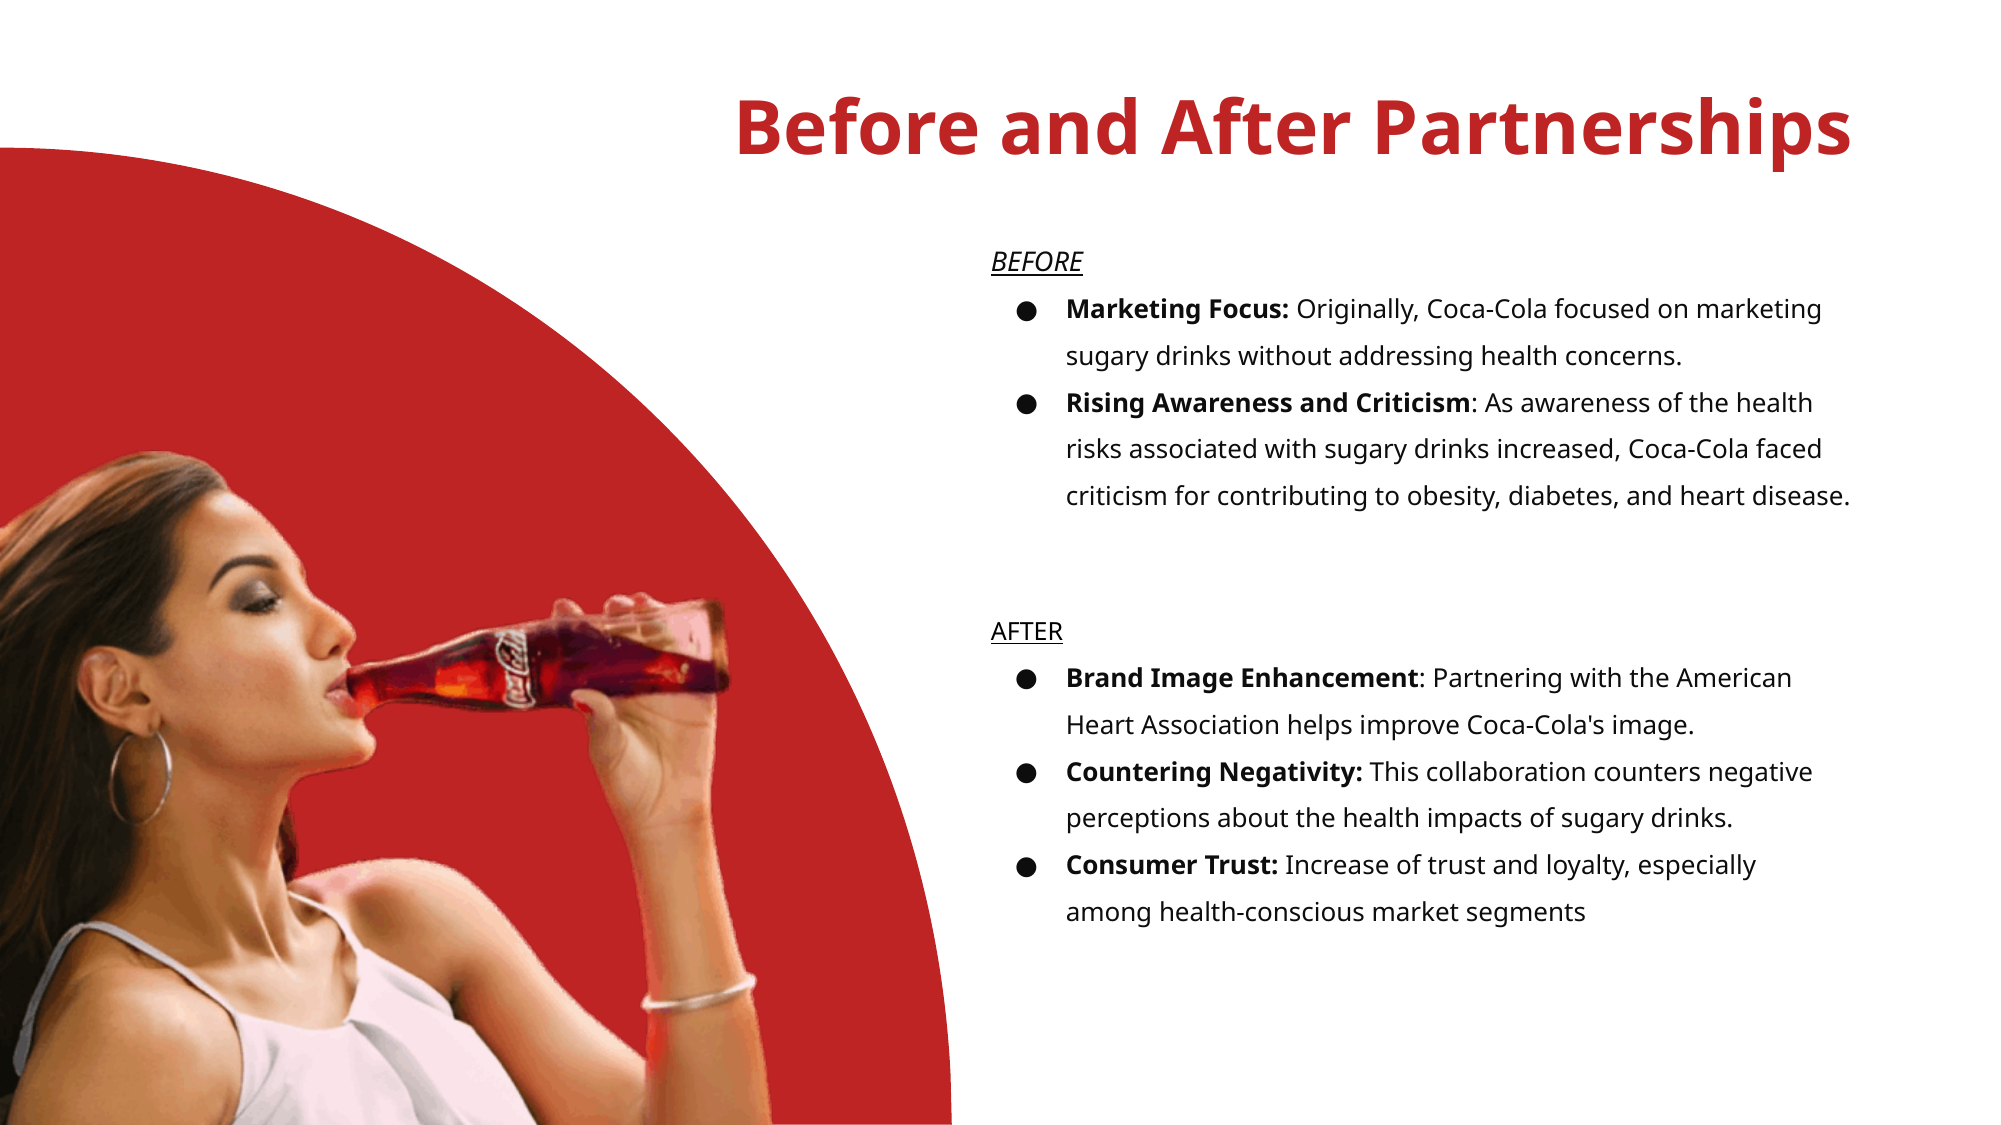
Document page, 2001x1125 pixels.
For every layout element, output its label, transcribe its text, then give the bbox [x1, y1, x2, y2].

picture [0, 425, 1562, 1125]
text_box AFTER Brand Image Enhancement: Partnering with the American Heart Association helps improve Coca-Cola's image. Countering Negativity: This collaboration counters negative perceptions about the health impacts of sugary drinks. Consumer Trust: Increase of trust and loyalty, especially among health-conscious market segments [1570, 596, 1859, 1022]
text_box [0, 147, 664, 425]
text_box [718, 71, 1943, 554]
